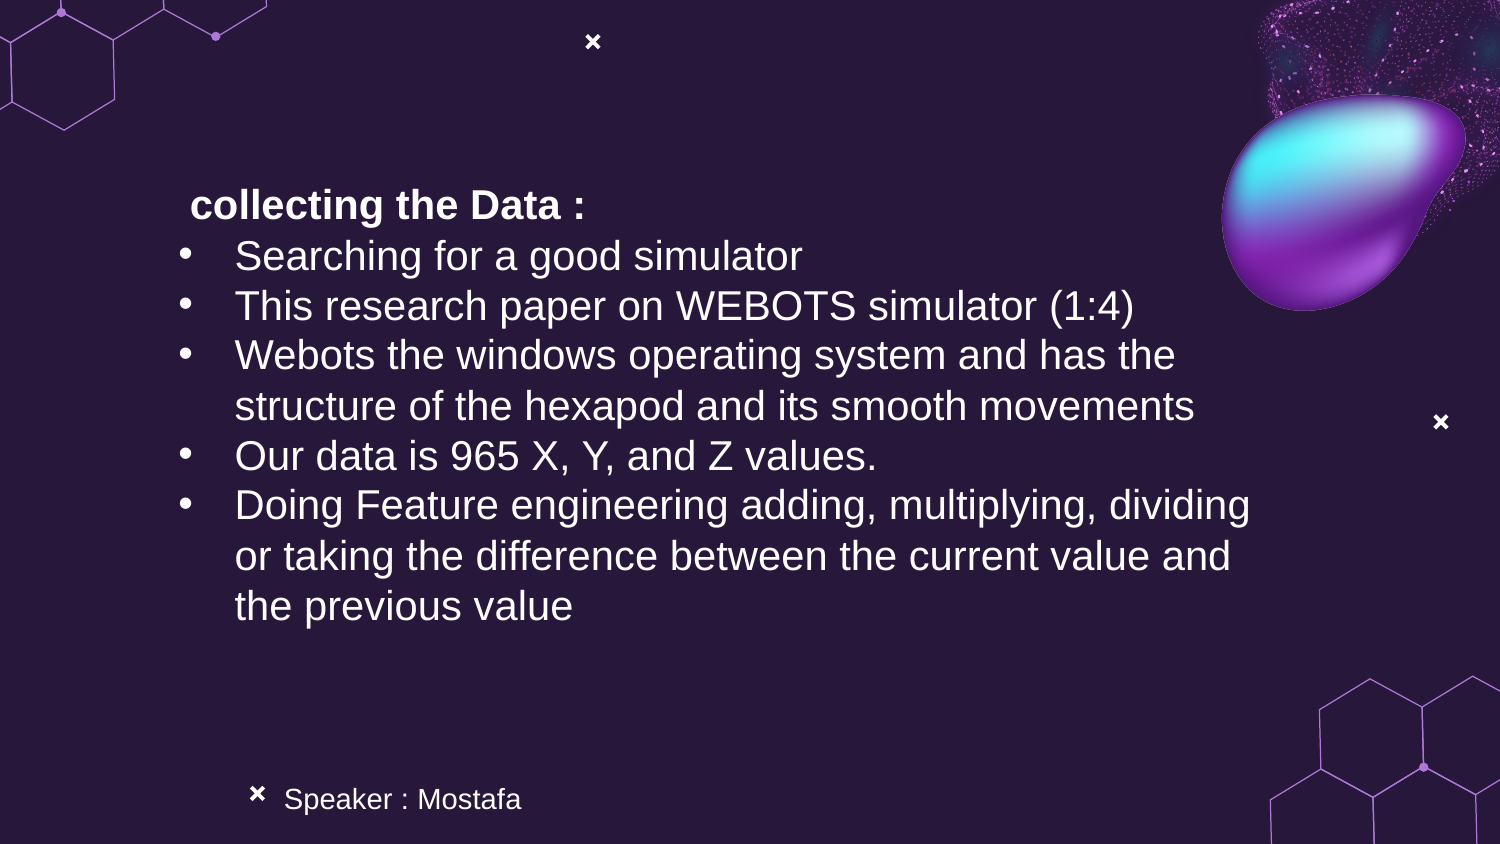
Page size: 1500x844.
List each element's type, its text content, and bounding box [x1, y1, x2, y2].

text_box Speaker : Mostafa [269, 772, 670, 823]
text_box collecting the Data : Searching for a good simulator This research paper on WEBOTS simulator (1:4) Webots the windows operating system and has the structure of the hexapod and its smooth movements Our data is 965 X, Y, and Z values. Doing Feature engineering adding, multiplying, dividing or taking the difference between the current value and the previous value [163, 170, 1282, 636]
picture [1187, 0, 1500, 317]
